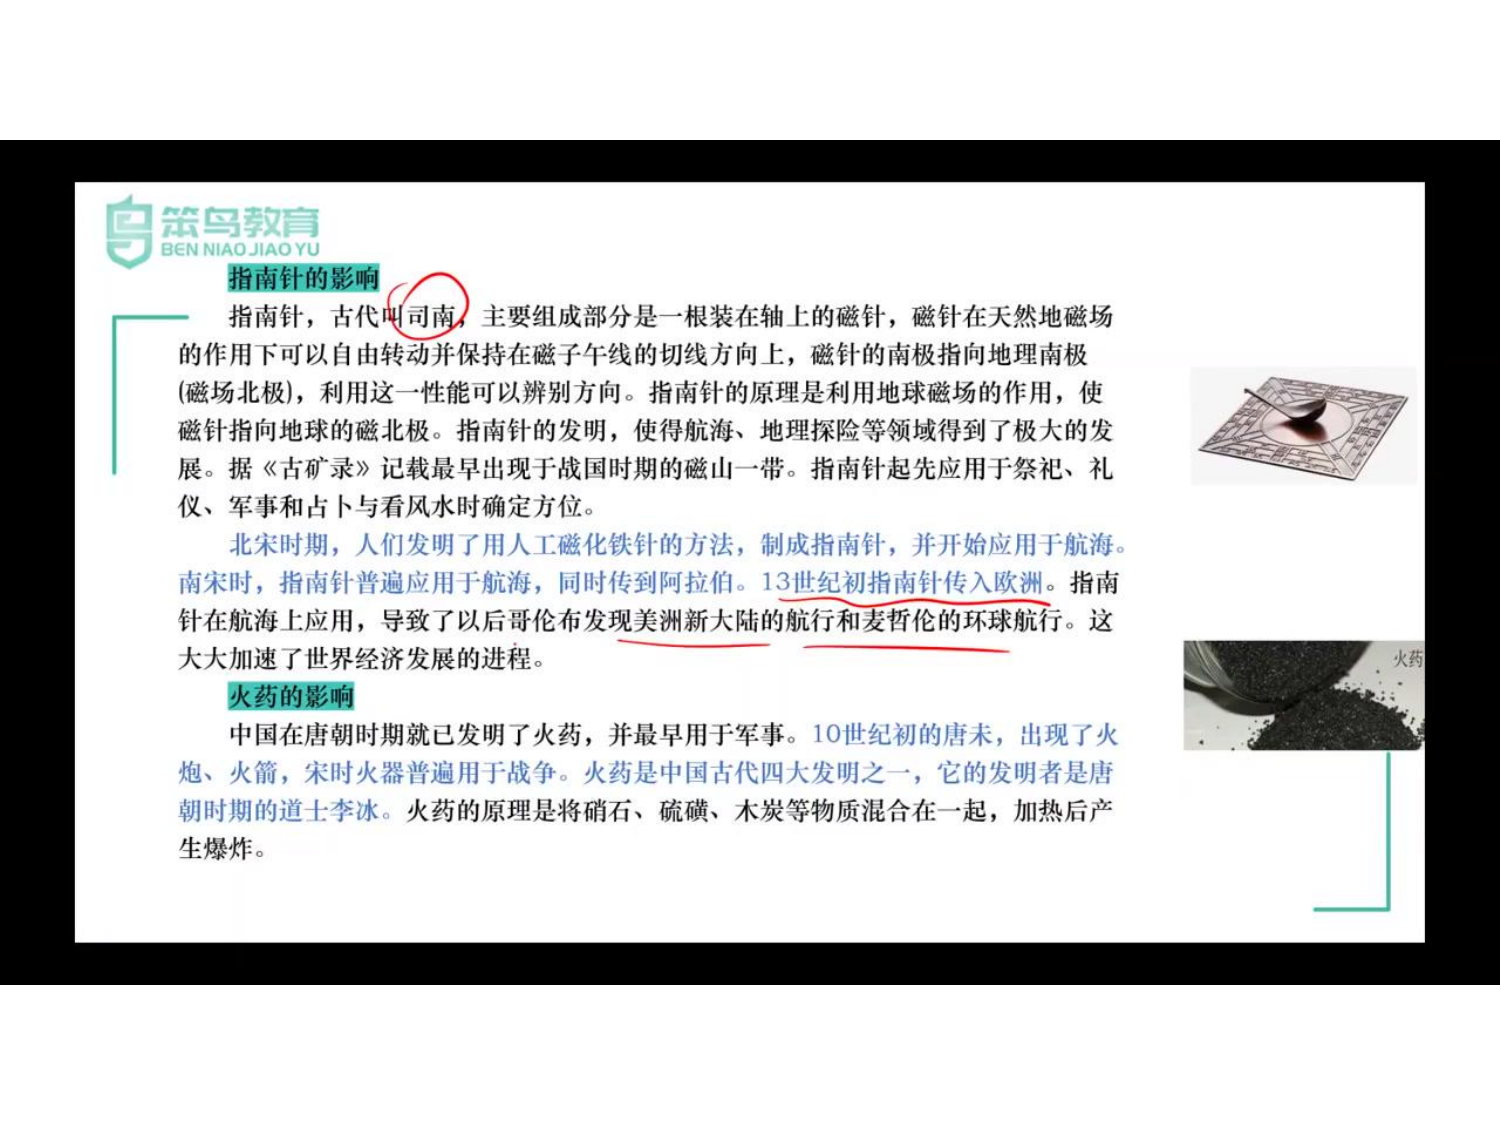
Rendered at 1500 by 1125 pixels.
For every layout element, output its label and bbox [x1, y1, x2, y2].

picture [0, 140, 1500, 985]
